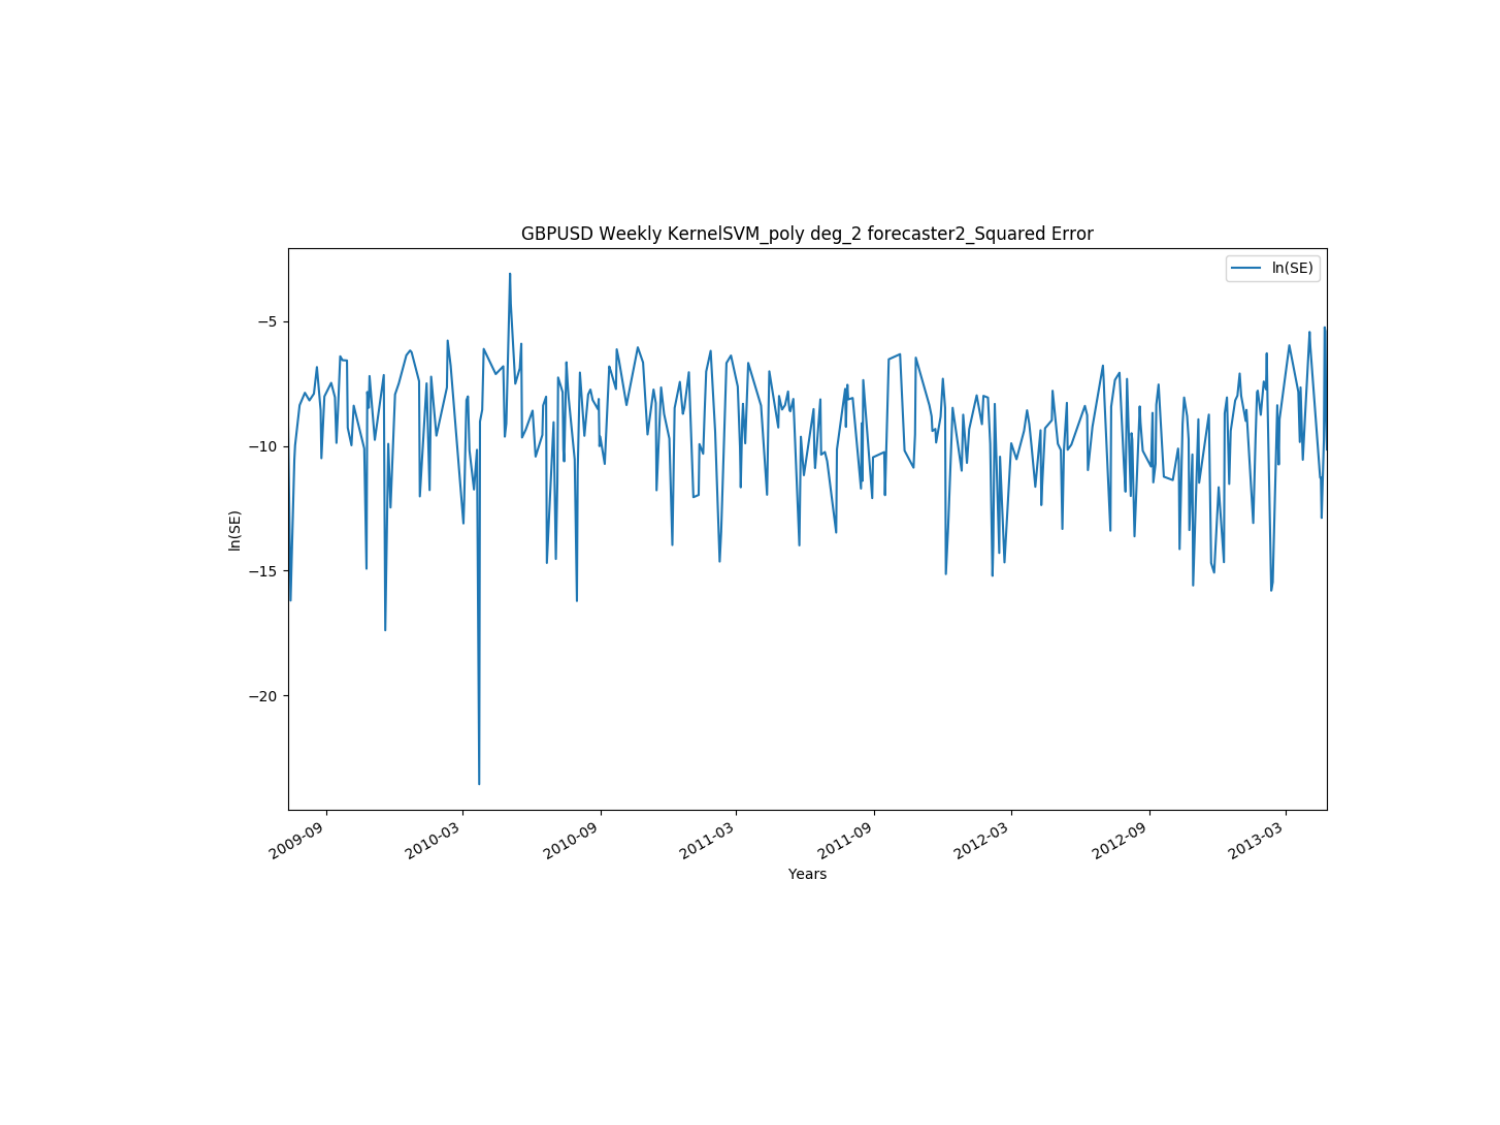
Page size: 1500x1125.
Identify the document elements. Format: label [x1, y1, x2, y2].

picture [119, 149, 1461, 976]
